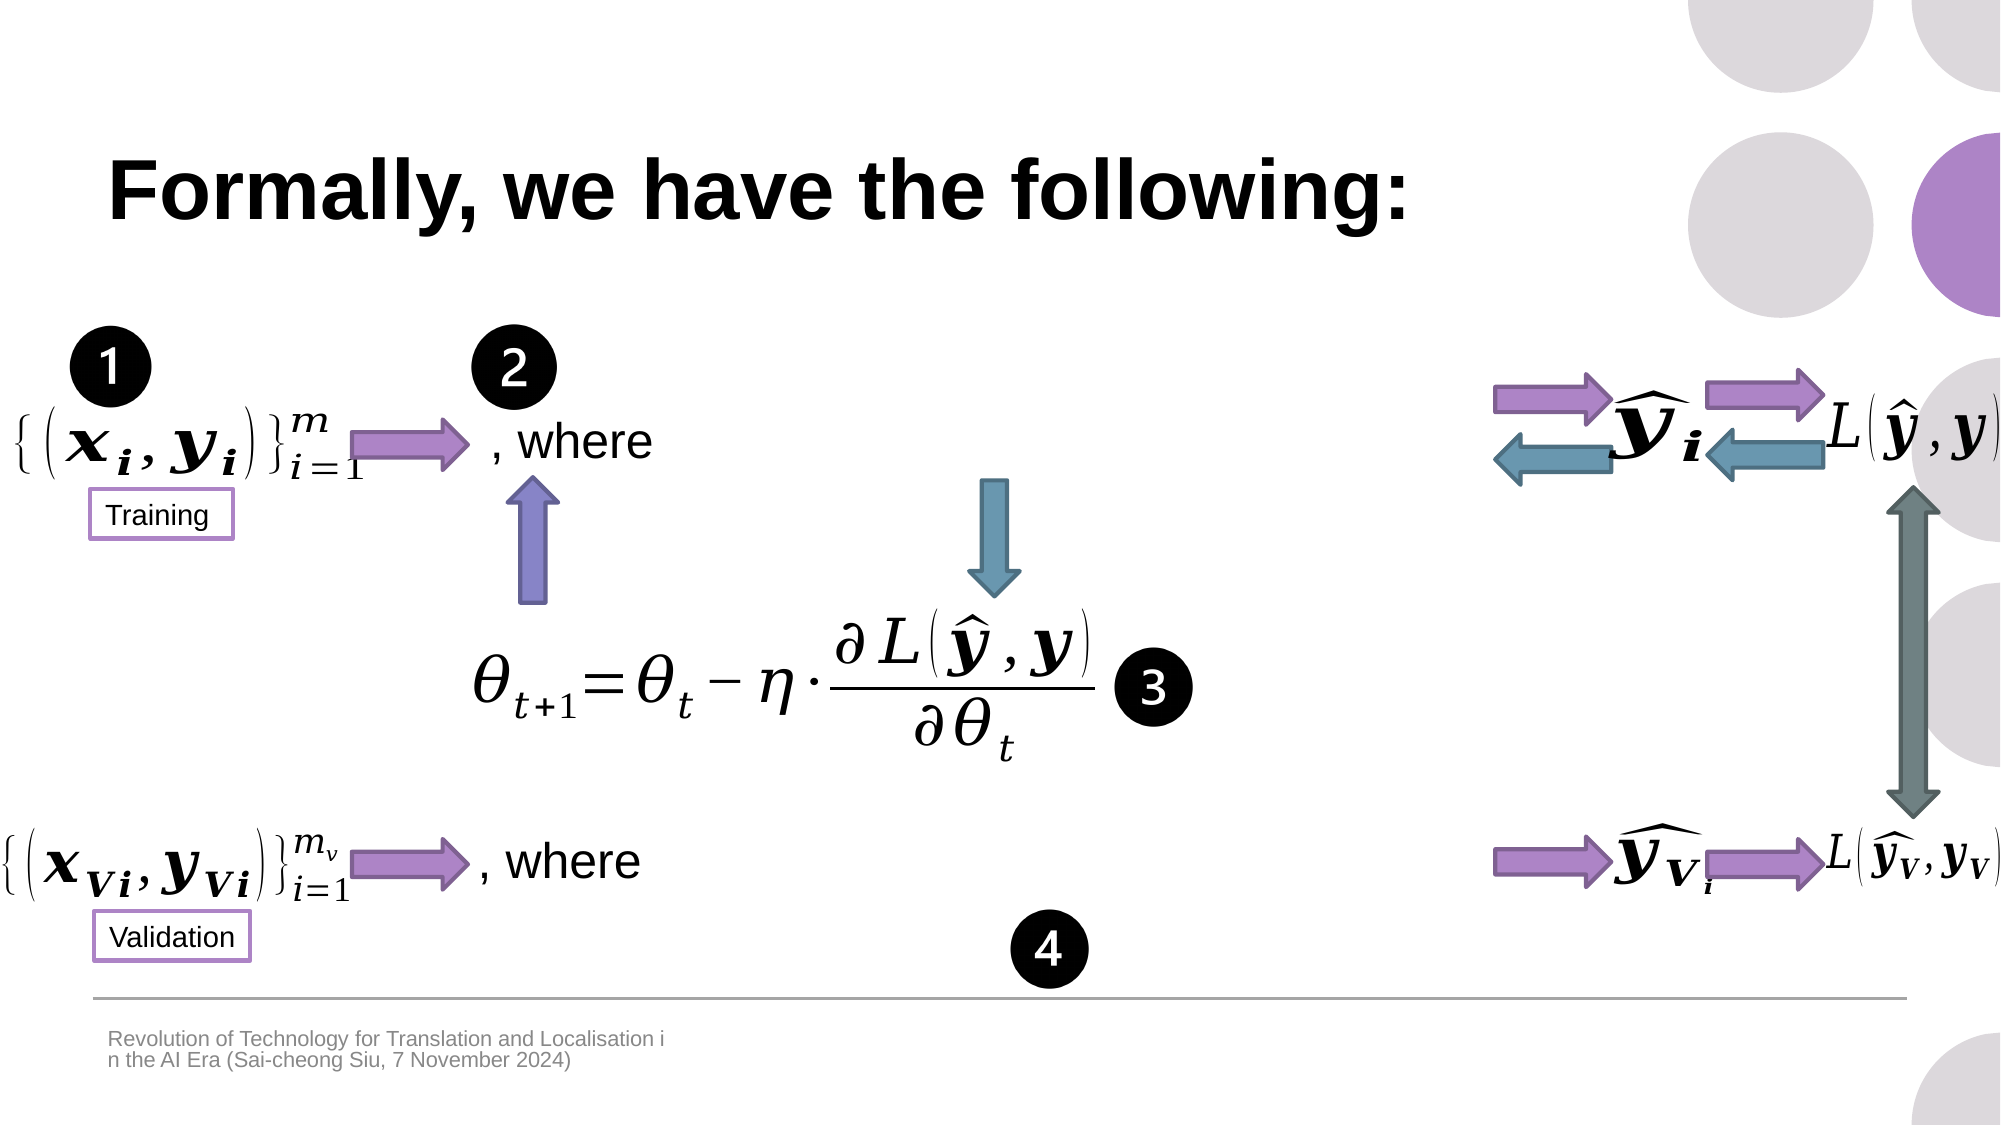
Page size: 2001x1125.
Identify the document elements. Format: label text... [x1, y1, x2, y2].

text_box Training [88, 487, 235, 541]
text_box [1886, 485, 1941, 820]
text_box [1705, 837, 1826, 892]
text_box [967, 478, 1022, 599]
text_box [349, 837, 471, 892]
text_box [1493, 432, 1614, 487]
picture [999, 899, 1099, 999]
footer Revolution of Technology for Translation and Localisation in the AI Era (Sai-cheong Siu, 7 November 2024) [92, 1007, 685, 1068]
text_box [1493, 834, 1614, 890]
text_box [1705, 427, 1826, 483]
text_box [349, 417, 471, 473]
picture [1103, 637, 1203, 737]
picture [58, 315, 162, 419]
text_box [1493, 372, 1614, 427]
text_box [1705, 367, 1826, 423]
picture [459, 312, 568, 421]
text_box Validation [92, 909, 252, 963]
text_box [505, 475, 561, 605]
title Formally, we have the following: [92, 126, 1474, 335]
